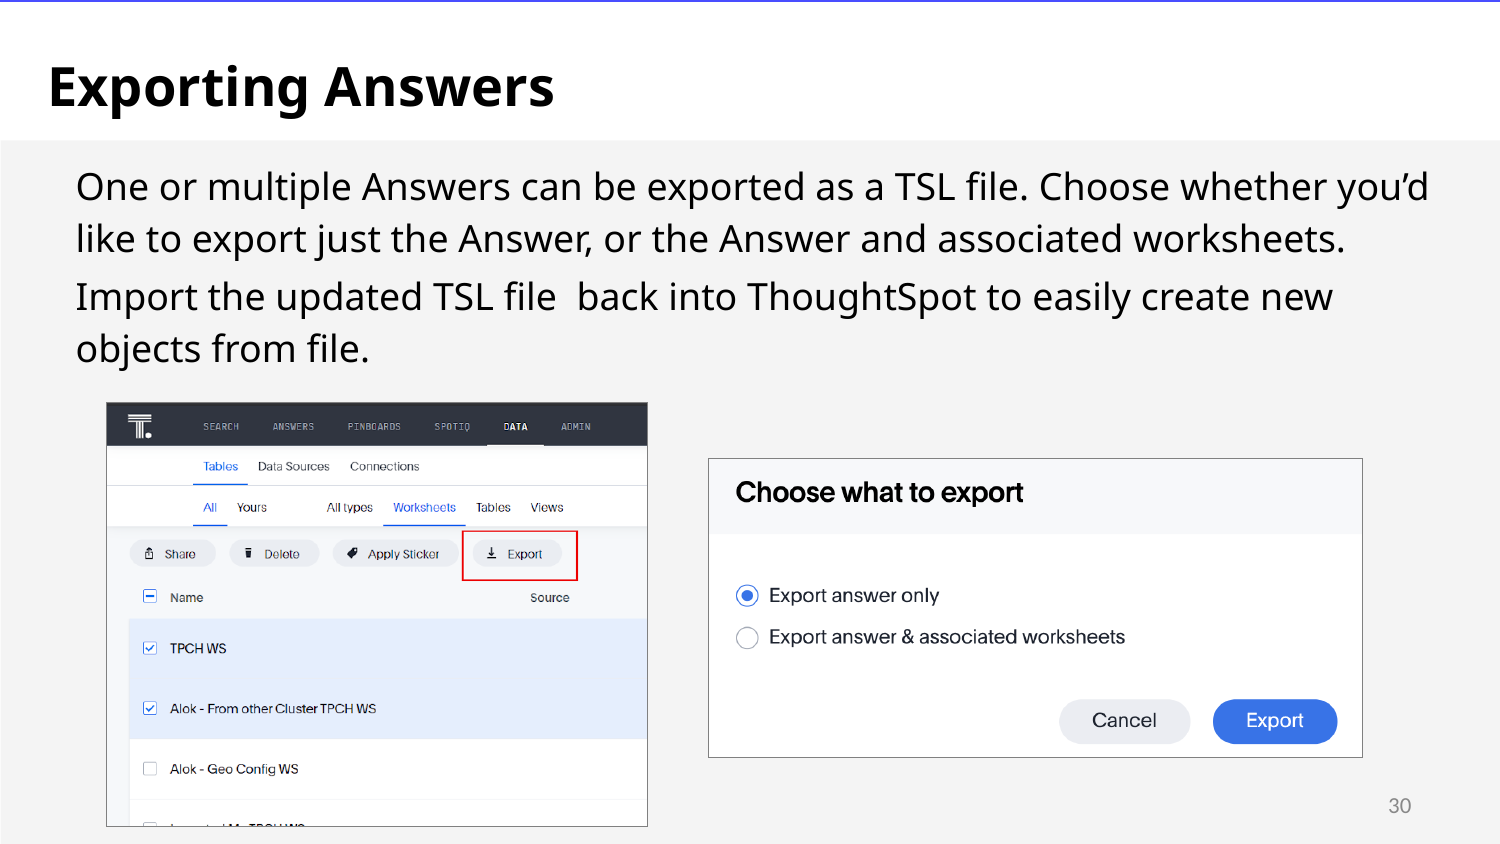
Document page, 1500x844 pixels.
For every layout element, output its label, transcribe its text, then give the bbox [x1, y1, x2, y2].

list One or multiple Answers can be exported as a TSL file. Choose whether you’d like to export just the Answer, or the Answer and associated worksheets. Import the updated TSL file back into ThoughtSpot to easily create new objects from file. [45, 149, 1455, 767]
picture [106, 402, 648, 828]
picture [708, 457, 1363, 758]
title Exporting Answers [32, 45, 1425, 124]
slide_number 30 [1074, 782, 1425, 827]
